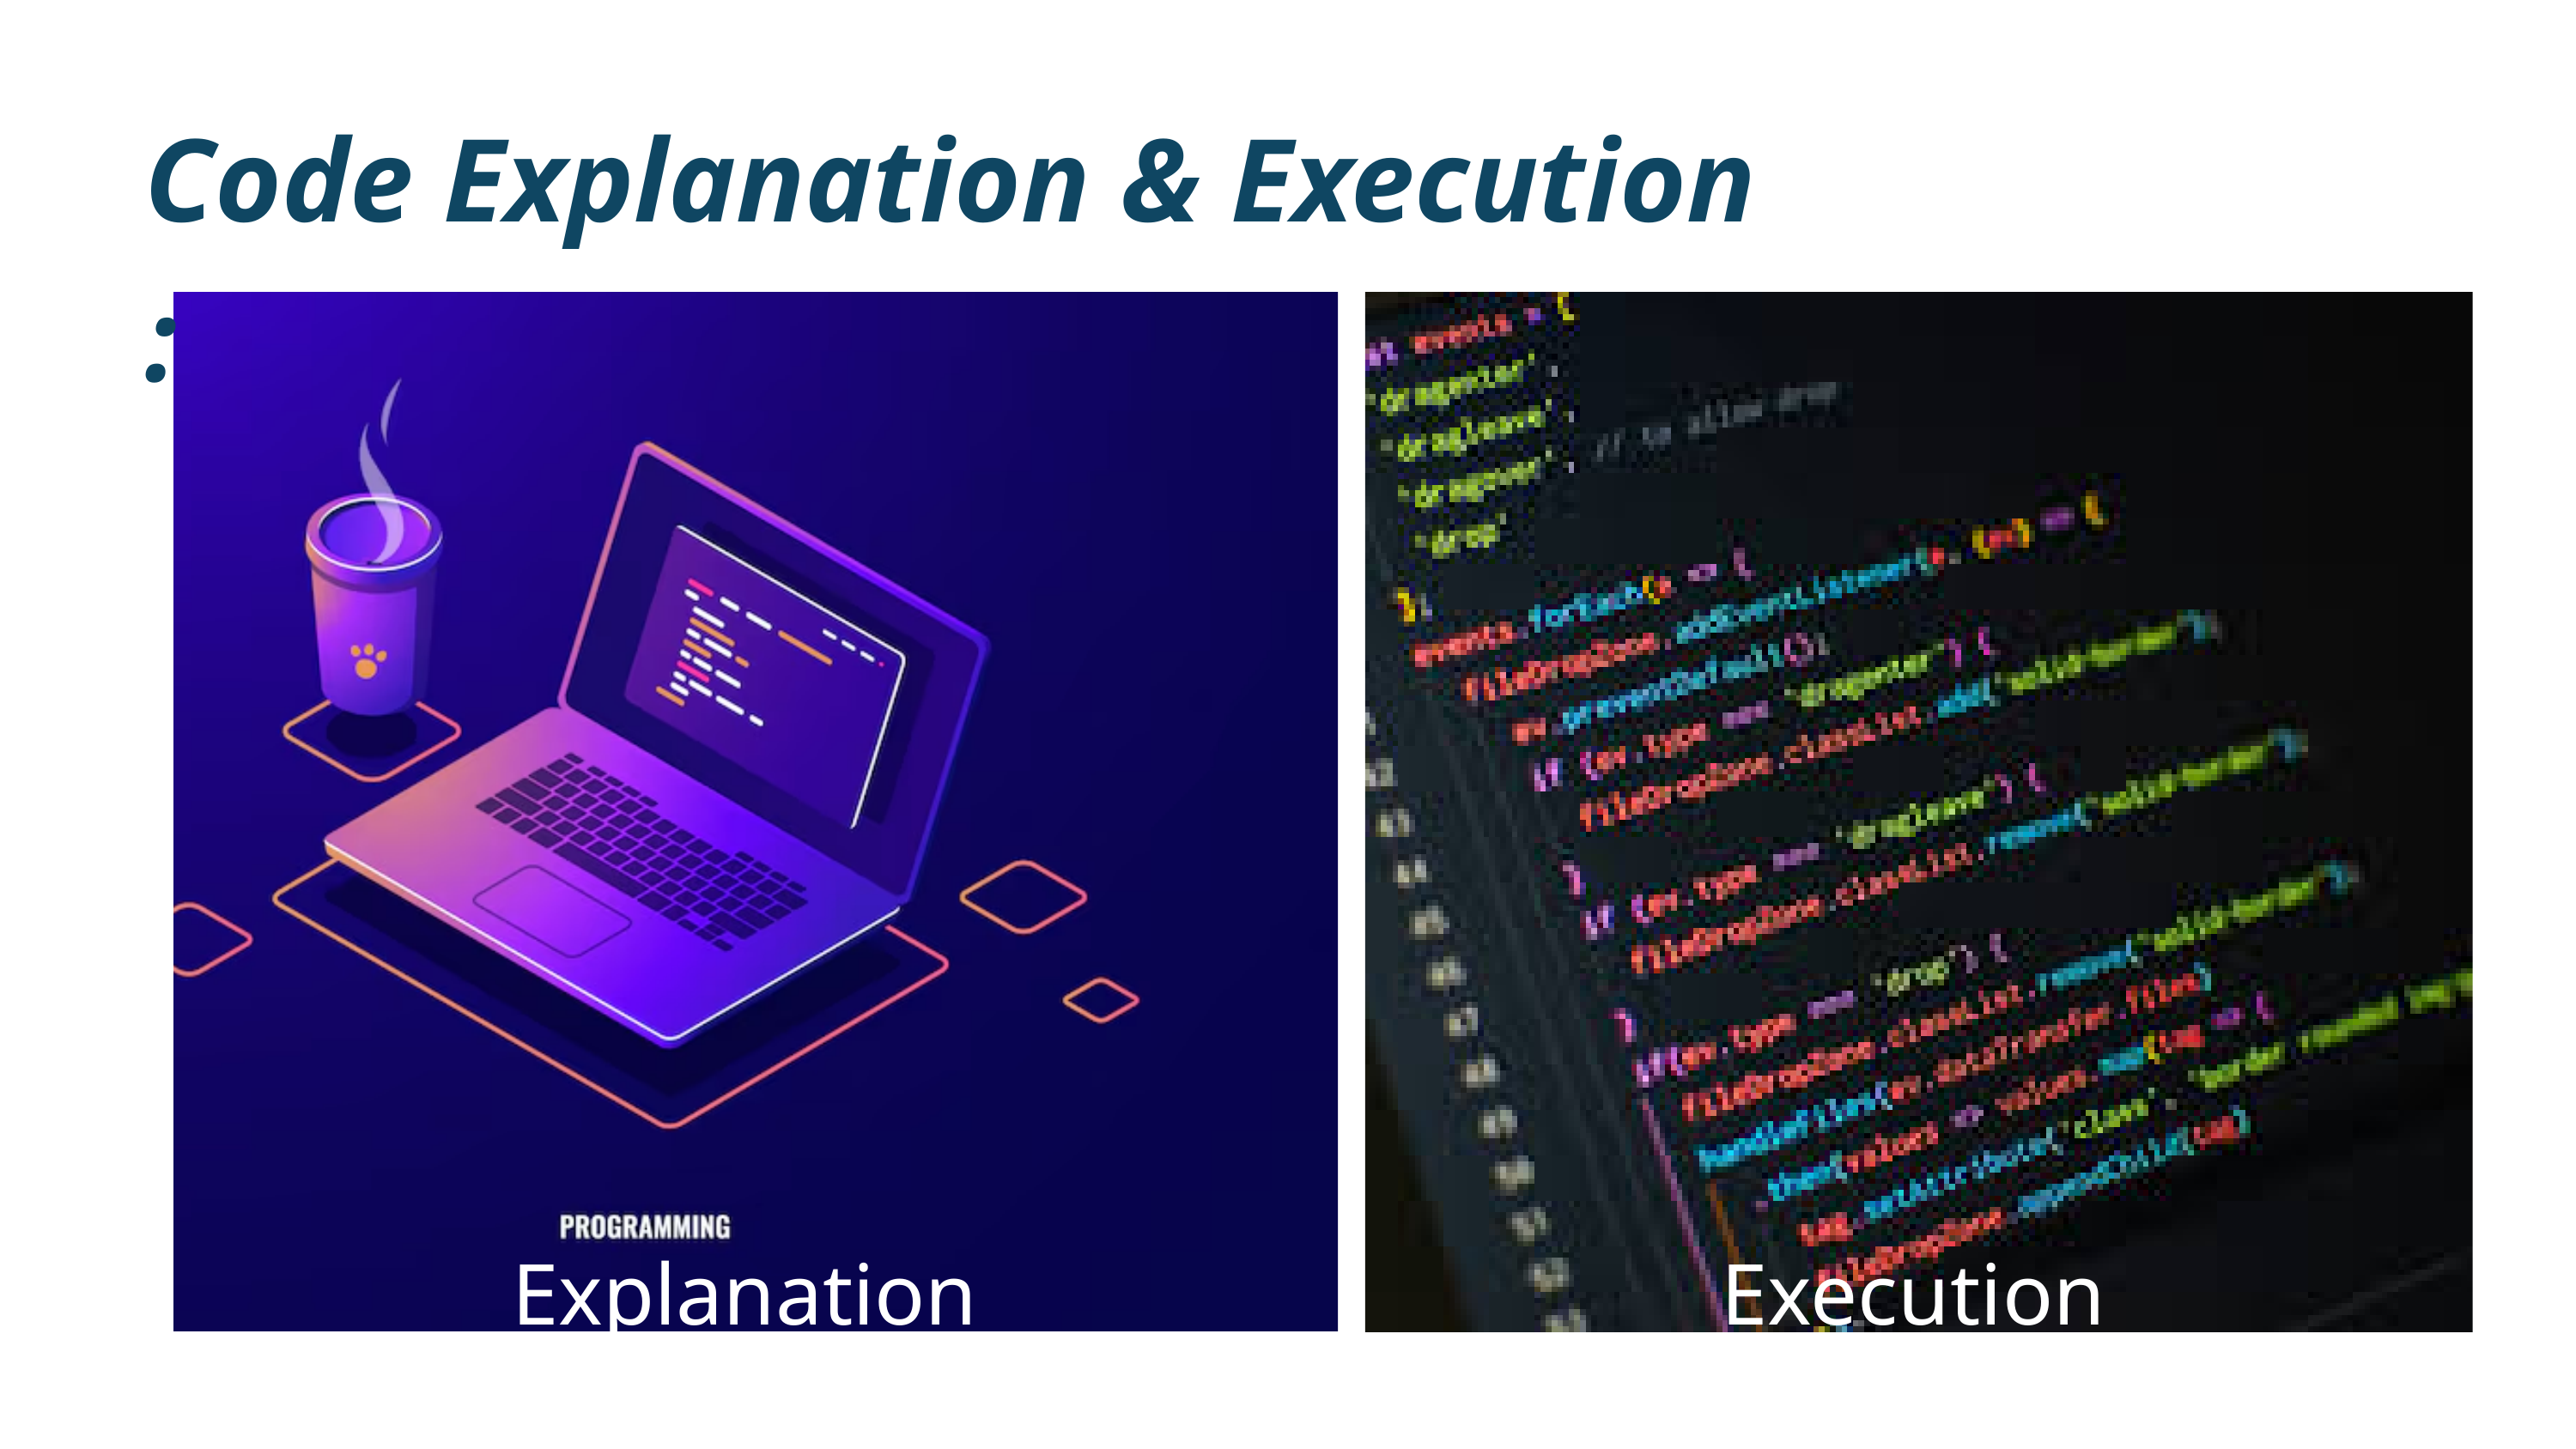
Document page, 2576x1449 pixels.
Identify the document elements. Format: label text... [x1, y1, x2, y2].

text_box [173, 405, 1339, 1198]
text_box Execution [1231, 1198, 2576, 1342]
text_box Code Explanation & Execution : [144, 84, 1771, 405]
text_box [1364, 292, 2473, 1198]
text_box Explanation [63, 1198, 1231, 1342]
